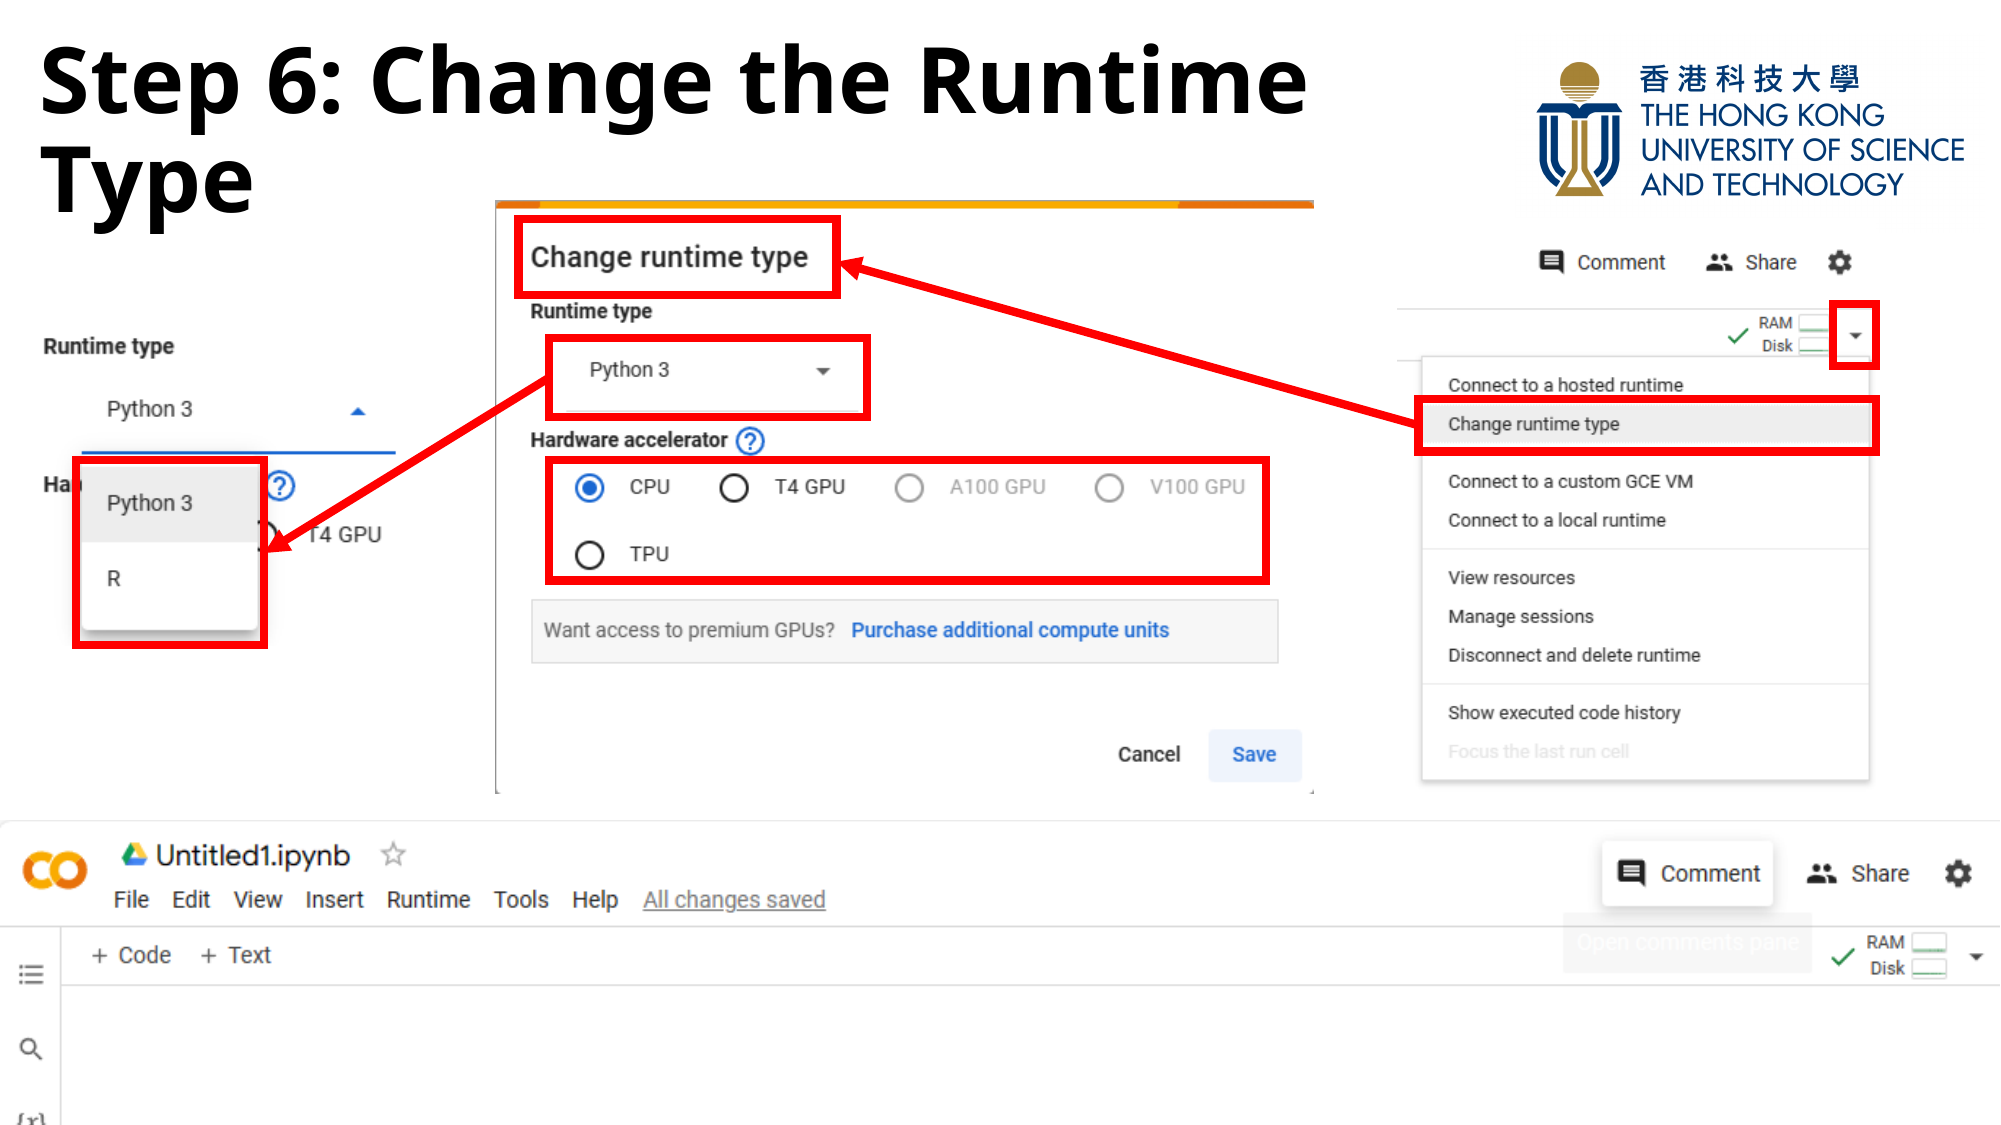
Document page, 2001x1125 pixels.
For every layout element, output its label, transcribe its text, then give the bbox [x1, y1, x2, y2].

picture [0, 820, 2000, 1125]
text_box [264, 377, 550, 554]
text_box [836, 261, 1419, 426]
title Step 6: Change the Runtime Type [24, 24, 1505, 242]
picture [1397, 33, 1985, 794]
picture [24, 315, 418, 646]
picture [494, 200, 1314, 794]
